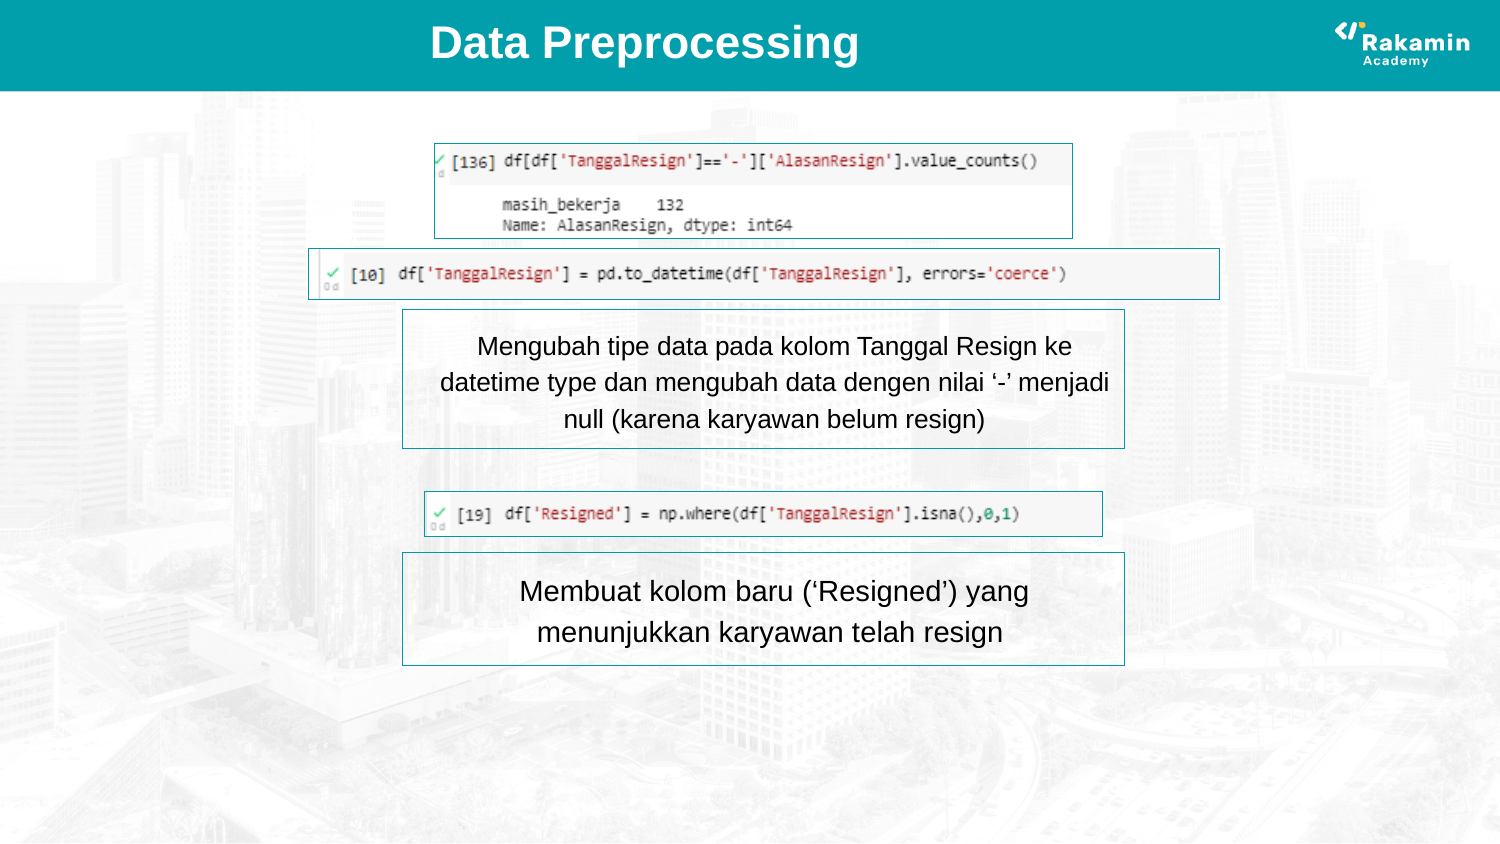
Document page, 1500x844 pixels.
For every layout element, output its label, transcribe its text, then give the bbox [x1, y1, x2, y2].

list Mengubah tipe data pada kolom Tanggal Resign ke datetime type dan mengubah data dengen nilai ‘-’ menjadi null (karena karyawan belum resign) [402, 309, 1125, 449]
title Data Preprocessing [0, 0, 1291, 92]
picture [0, 0, 1500, 844]
text_box Membuat kolom baru (‘Resigned’) yang menunjukkan karyawan telah resign [402, 552, 1125, 666]
